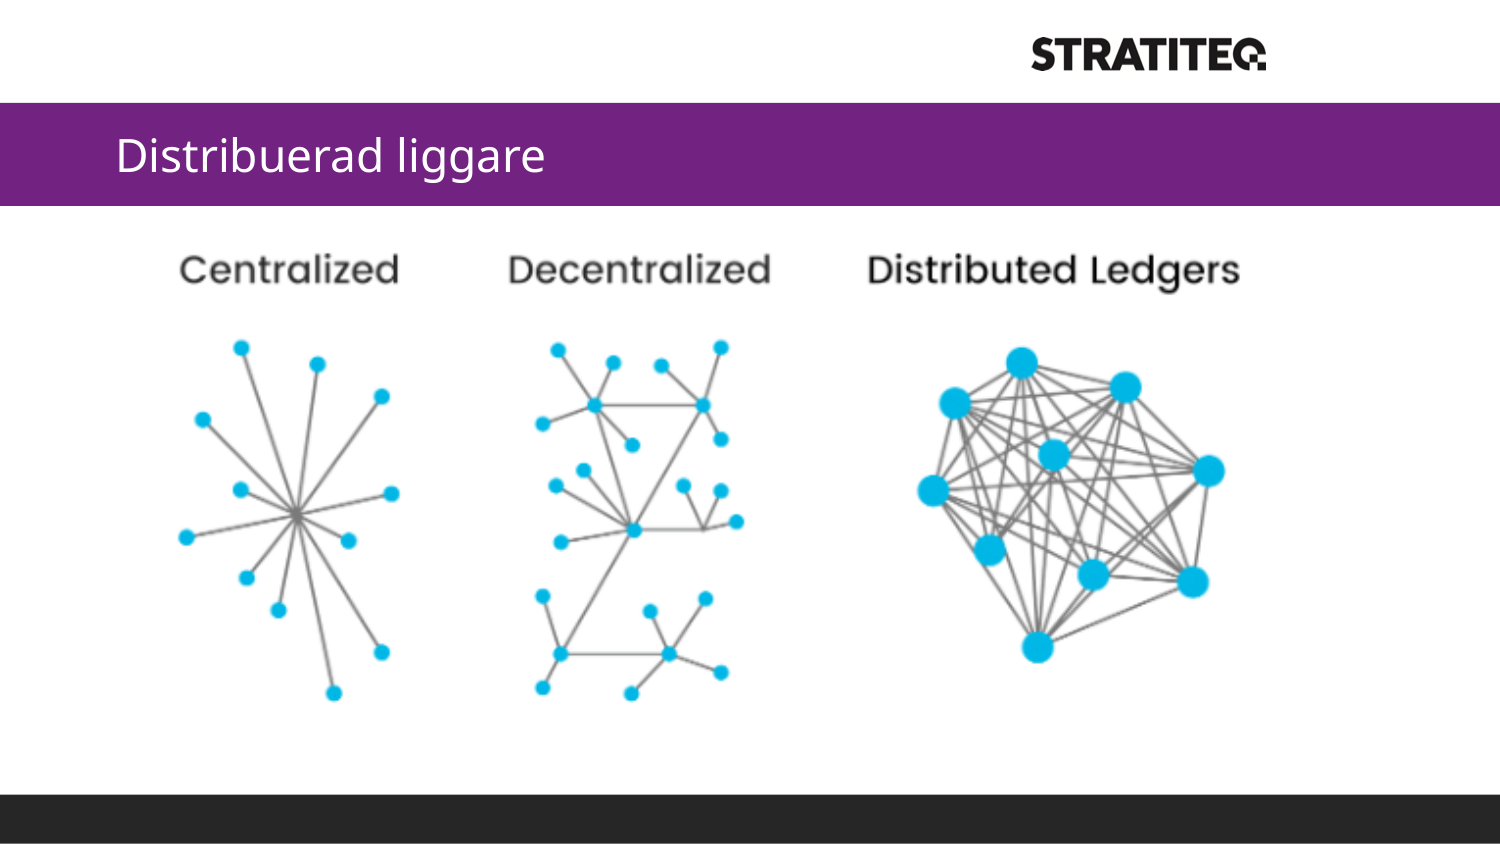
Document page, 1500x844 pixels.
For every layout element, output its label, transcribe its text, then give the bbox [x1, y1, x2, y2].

title Distribuerad liggare [100, 117, 1318, 190]
picture [159, 244, 1242, 707]
picture [1031, 37, 1266, 71]
